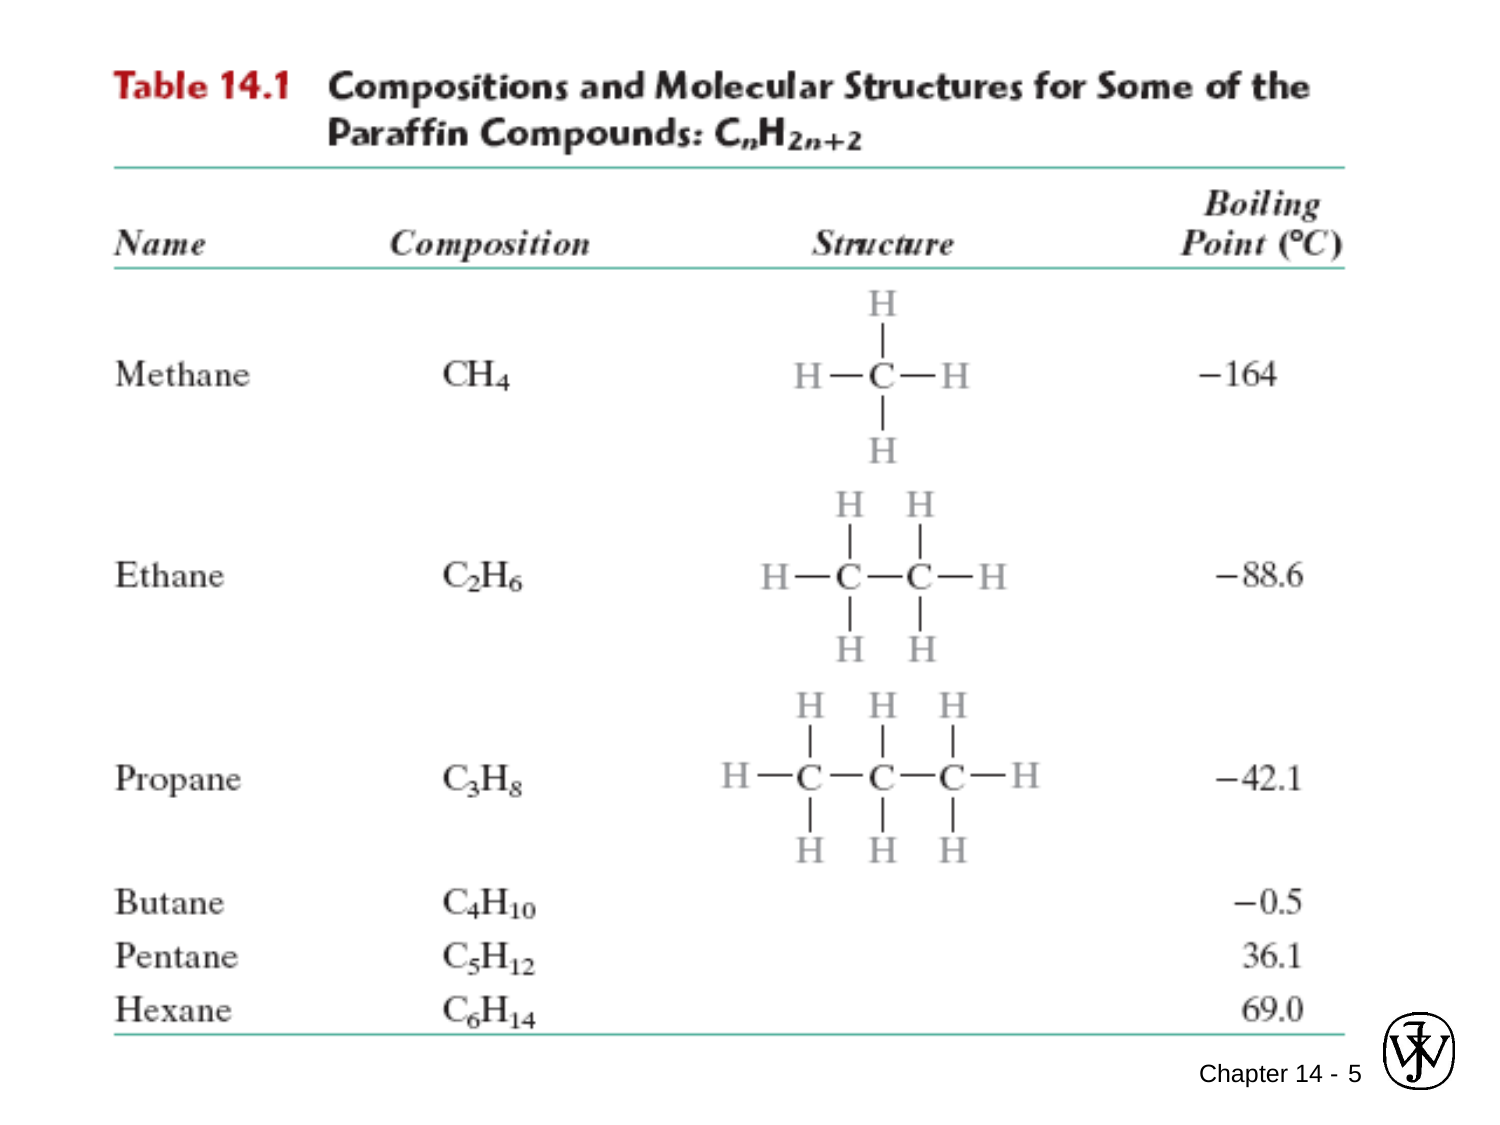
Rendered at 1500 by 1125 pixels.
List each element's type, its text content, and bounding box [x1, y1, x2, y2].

picture [96, 54, 1374, 1046]
picture [1383, 1012, 1455, 1090]
slide_number 5 [1258, 1050, 1453, 1110]
